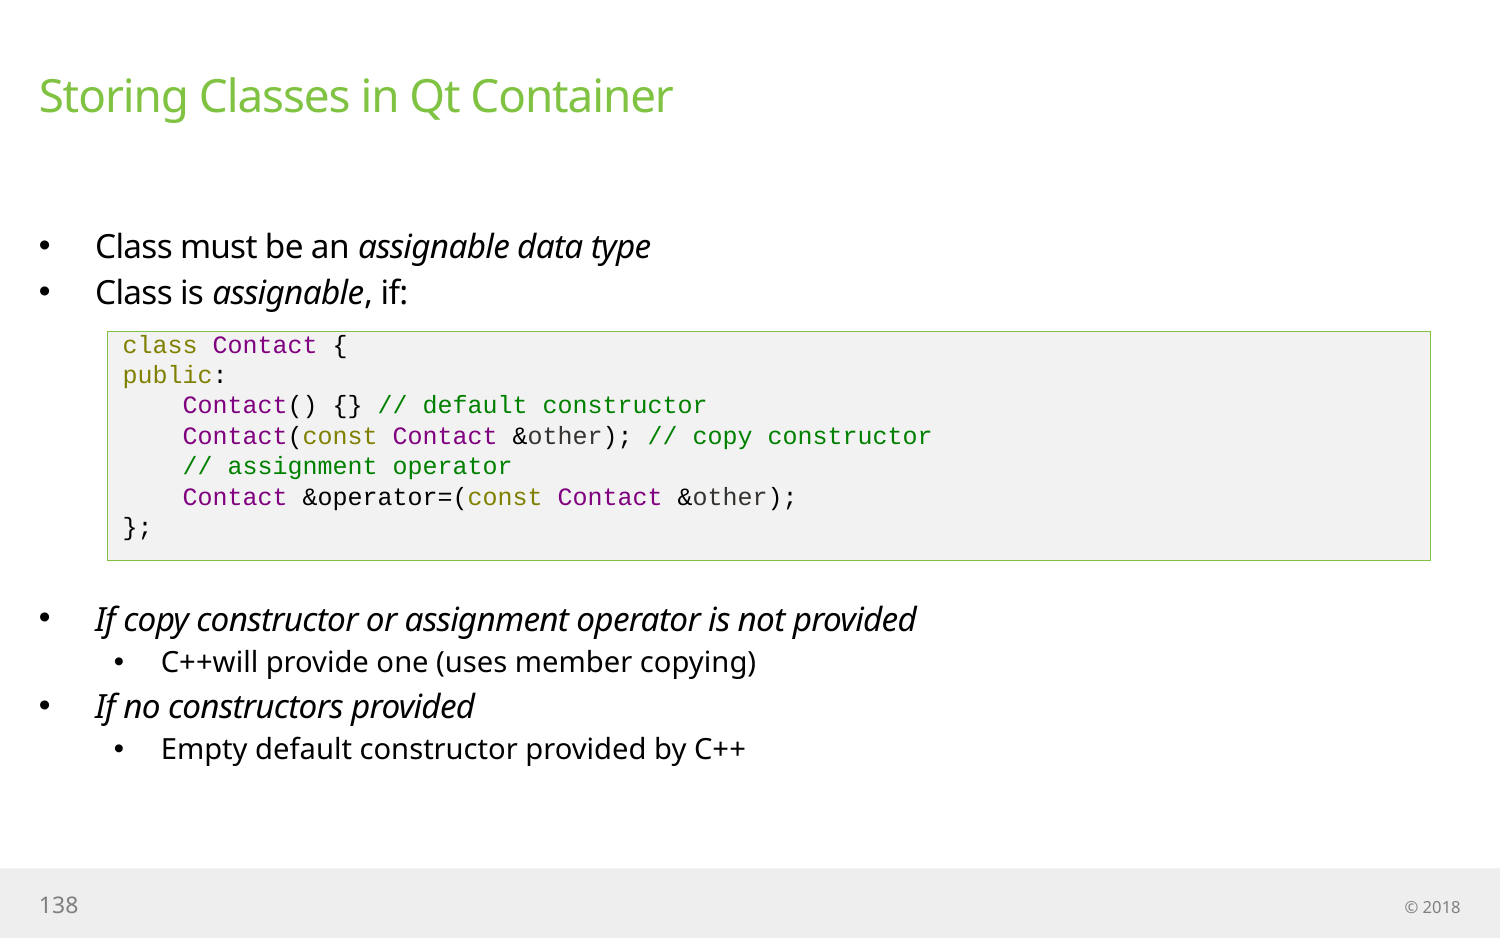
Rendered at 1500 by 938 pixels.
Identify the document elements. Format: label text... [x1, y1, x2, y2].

slide_number 138 [39, 892, 410, 921]
list Class must be an assignable data type Class is assignable, if: If copy constructor or assignment operator is not provided C++will provide one (uses member copying) If no constructors provided Empty default constructor provided by C++ [39, 224, 1471, 846]
title Storing Classes in Qt Container [39, 66, 1052, 195]
footer © 2018 [1188, 896, 1461, 917]
text_box class Contact { public: Contact() {} // default constructor Contact(const Contact &other); // copy constructor // assignment operator Contact &operator=(const Contact &other); }; [107, 331, 1431, 561]
